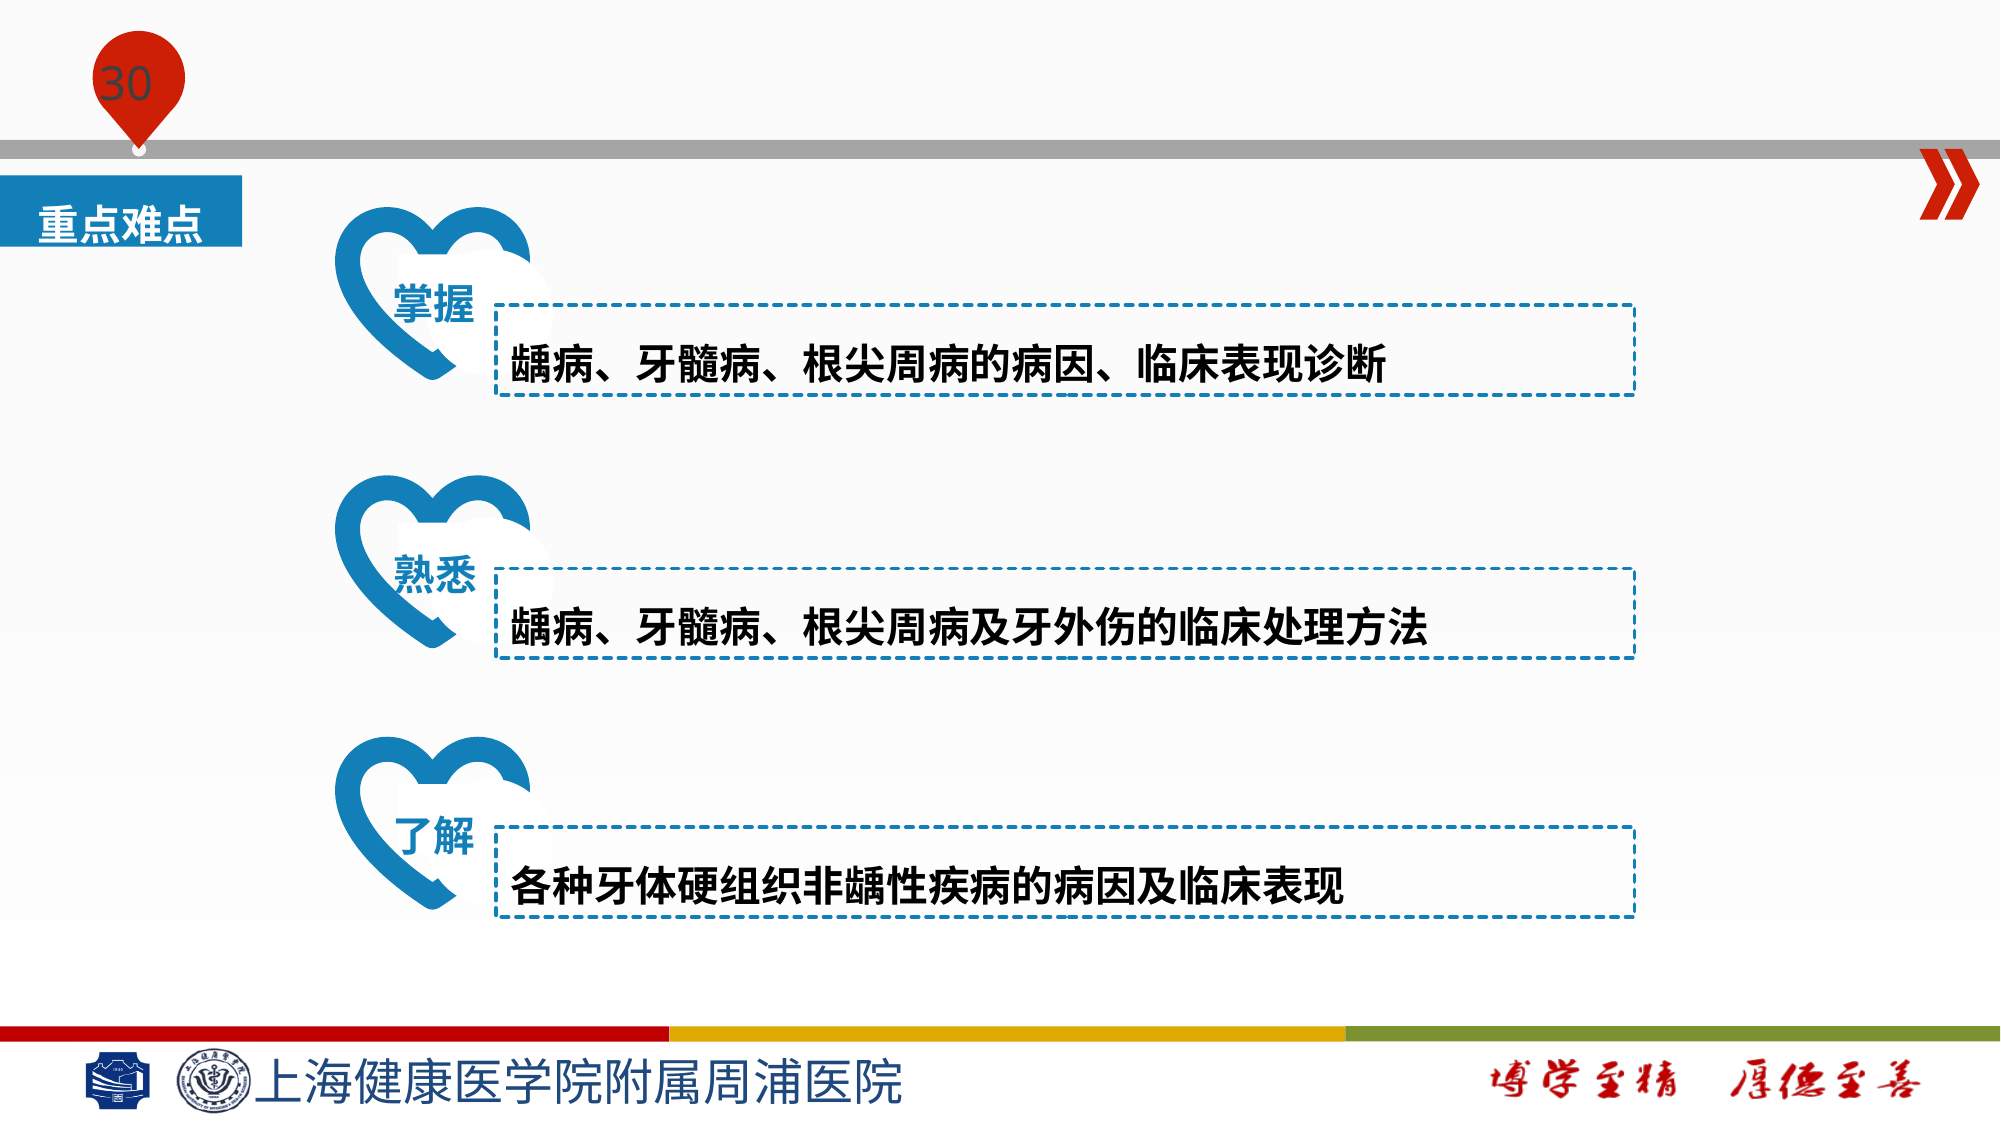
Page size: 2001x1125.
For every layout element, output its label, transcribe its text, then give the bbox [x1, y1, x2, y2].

picture [70, 1042, 260, 1121]
text_box 各种牙体硬组织非龋性疾病的病因及临床表现 [495, 827, 1635, 918]
picture [1458, 1043, 1955, 1124]
text_box 龋病、牙髓病、根尖周病及牙外伤的临床处理方法 [495, 568, 1635, 659]
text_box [341, 485, 554, 644]
text_box 龋病、牙髓病、根尖周病的病因、临床表现诊断 [495, 305, 1635, 395]
text_box 重点难点 [0, 175, 243, 247]
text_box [340, 217, 554, 376]
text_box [340, 747, 554, 906]
